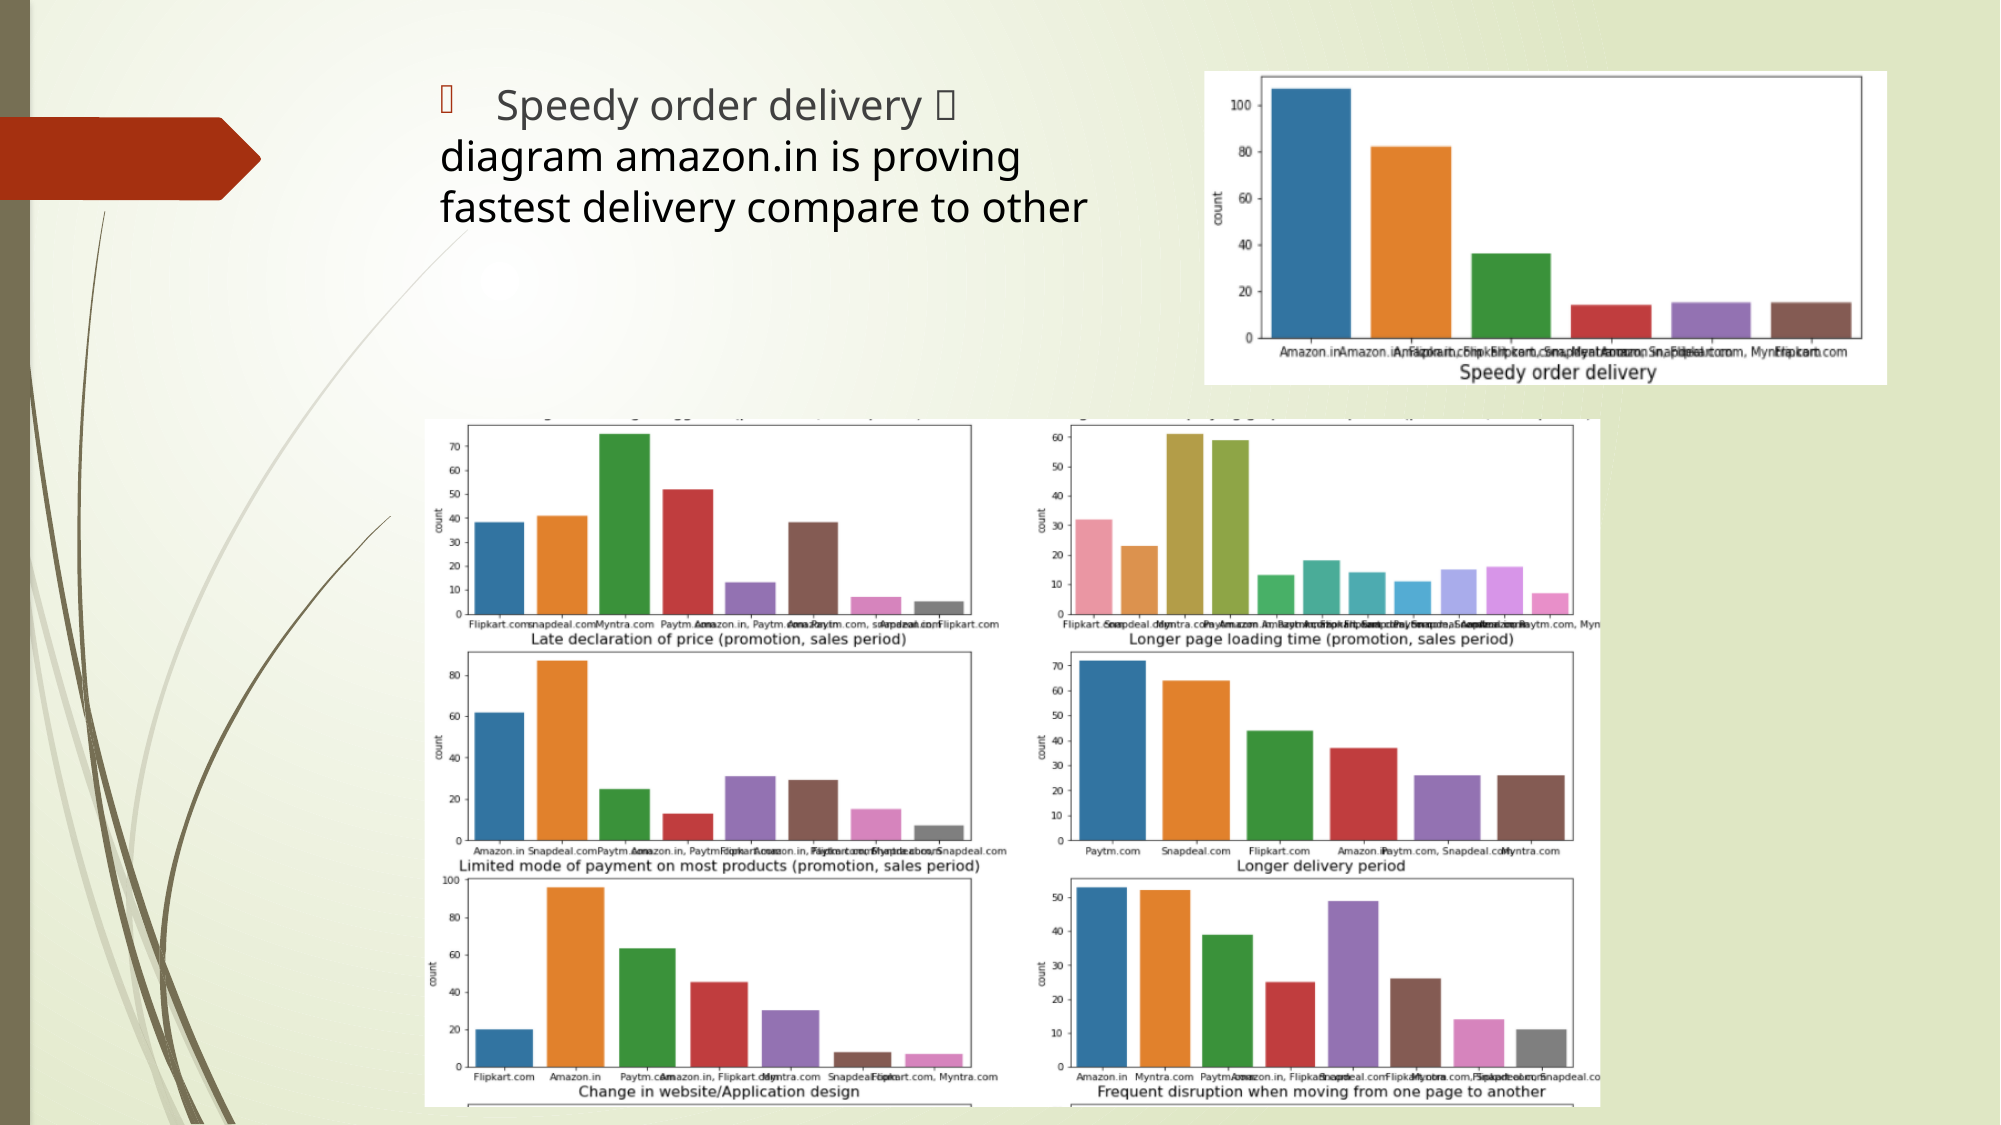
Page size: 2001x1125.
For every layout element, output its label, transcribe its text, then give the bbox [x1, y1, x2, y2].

list Speedy order delivery  diagram amazon.in is proving fastest delivery compare to other [424, 71, 1888, 970]
picture [424, 418, 1601, 1108]
picture [1204, 71, 1888, 385]
